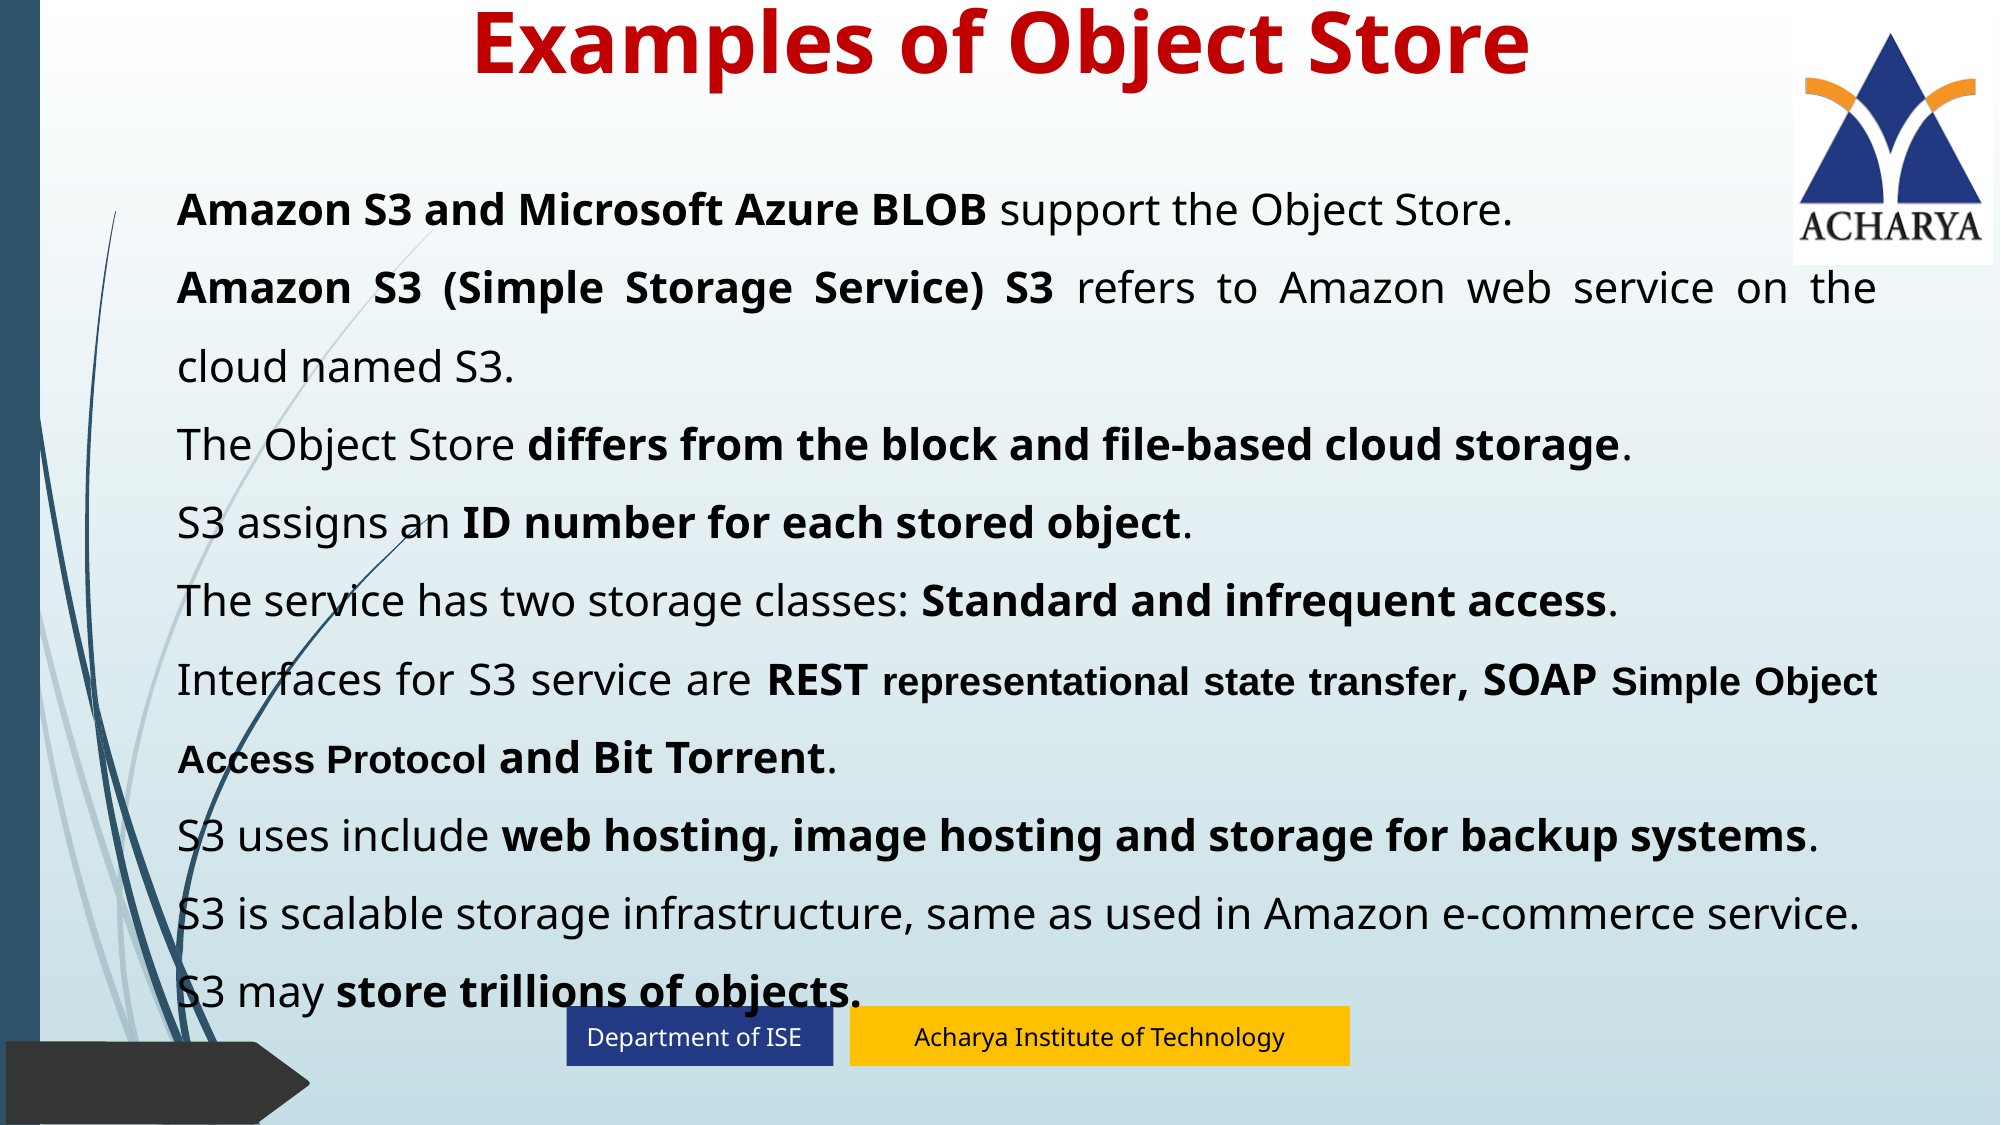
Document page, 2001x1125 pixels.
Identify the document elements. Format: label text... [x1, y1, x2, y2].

list Amazon S3 and Microsoft Azure BLOB support the Object Store. Amazon S3 (Simple Storage Service) S3 refers to Amazon web service on the cloud named S3. The Object Store differs from the block and file-based cloud storage. S3 assigns an ID number for each stored object. The service has two storage classes: Standard and infrequent access. Interfaces for S3 service are REST representational state transfer, SOAP Simple Object Access Protocol and Bit Torrent. S3 uses include web hosting, image hosting and storage for backup systems. S3 is scalable storage infrastructure, same as used in Amazon e-commerce service. S3 may store trillions of objects. [176, 156, 1879, 1048]
title Examples of Object Store [22, 0, 1982, 157]
